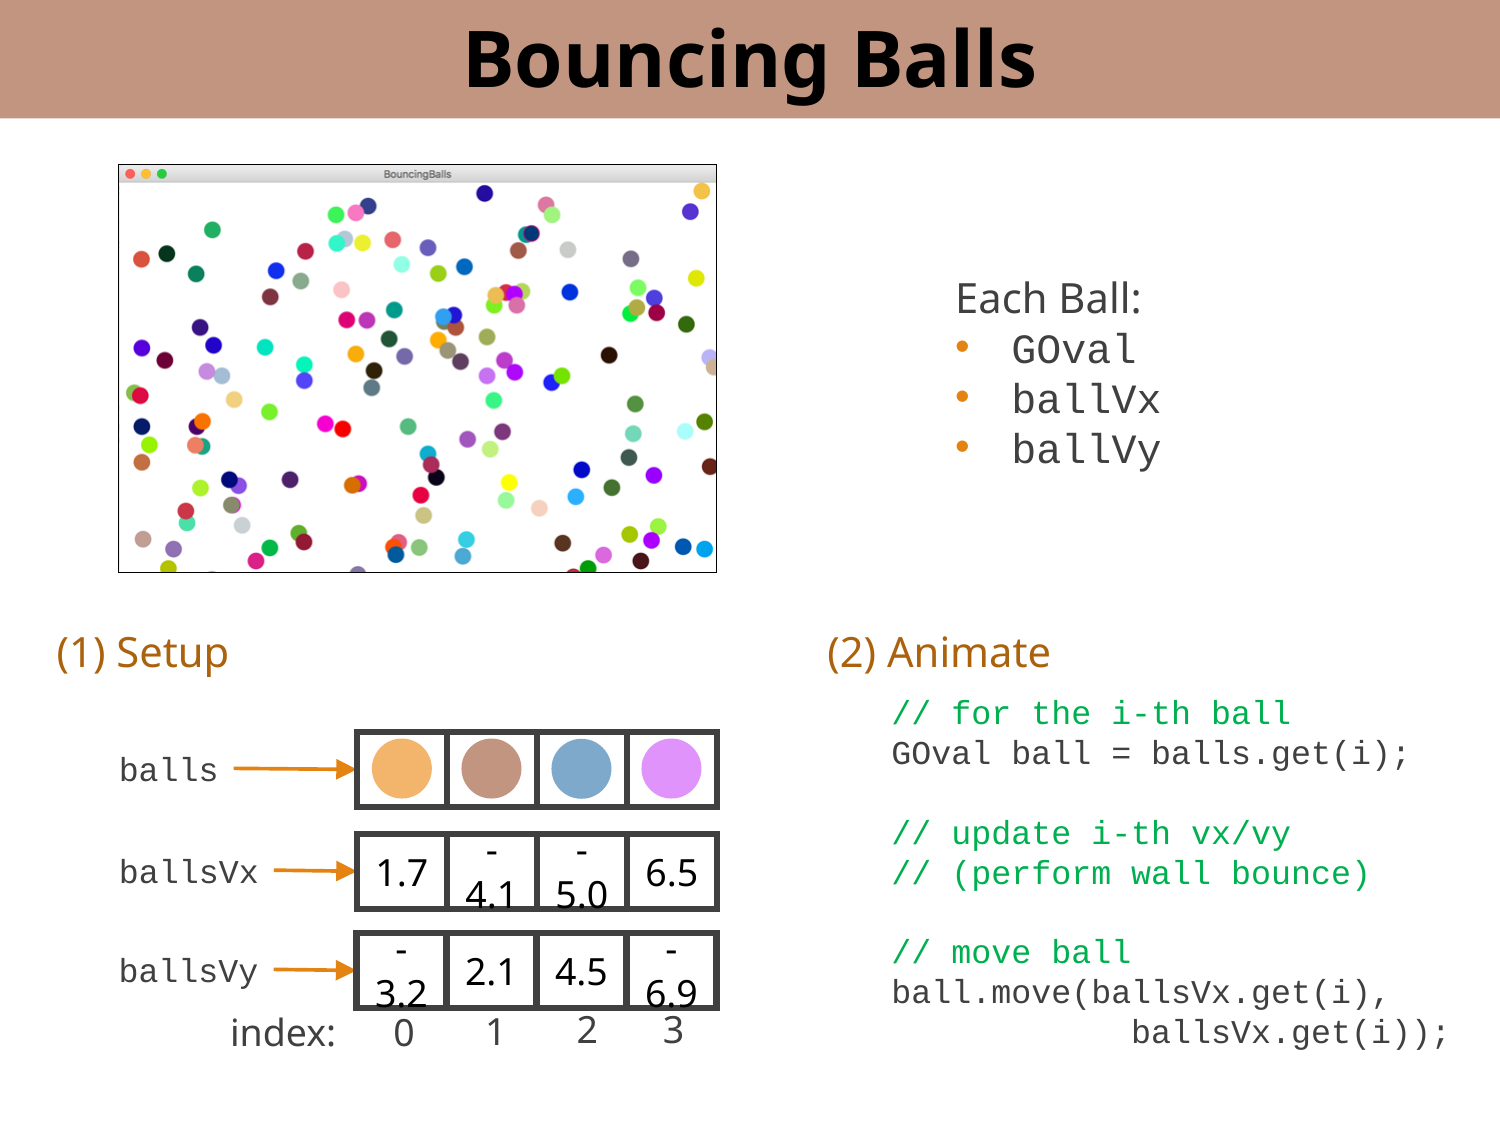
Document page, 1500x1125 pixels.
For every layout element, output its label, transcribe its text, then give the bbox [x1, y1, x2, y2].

text_box -4.1 [446, 833, 536, 909]
text_box ballsVx [104, 842, 274, 898]
text_box Bouncing Balls [0, 0, 1500, 121]
text_box 1.7 [356, 833, 446, 909]
text_box [536, 731, 626, 807]
text_box [356, 731, 446, 807]
text_box 0 [378, 1008, 430, 1062]
text_box (1) Setup [41, 618, 245, 683]
text_box 4.5 [536, 932, 626, 1008]
text_box [641, 738, 702, 799]
text_box (2) Animate [812, 618, 1067, 684]
text_box [371, 738, 432, 799]
text_box 6.5 [626, 833, 717, 909]
text_box 2.1 [446, 932, 536, 1008]
picture [118, 163, 717, 573]
text_box [551, 738, 612, 799]
text_box -3.2 [356, 932, 446, 1008]
text_box // for the i-th ball GOval ball = balls.get(i); // update i-th vx/vy // (perform wall bounce) // move ball ball.move(ballsVx.get(i), ballsVx.get(i)); [876, 683, 1467, 1058]
text_box [446, 731, 536, 807]
text_box ballsVy [103, 942, 274, 997]
text_box 2 [561, 1008, 613, 1059]
text_box -5.0 [536, 833, 626, 909]
text_box -6.9 [626, 932, 717, 1008]
text_box [626, 731, 717, 807]
text_box [461, 738, 522, 799]
text_box balls [103, 741, 234, 796]
text_box Each Ball: GOval ballVx ballVy [940, 263, 1177, 479]
text_box 1 [470, 1008, 522, 1061]
text_box 3 [648, 1008, 700, 1059]
text_box index: [215, 1001, 351, 1062]
